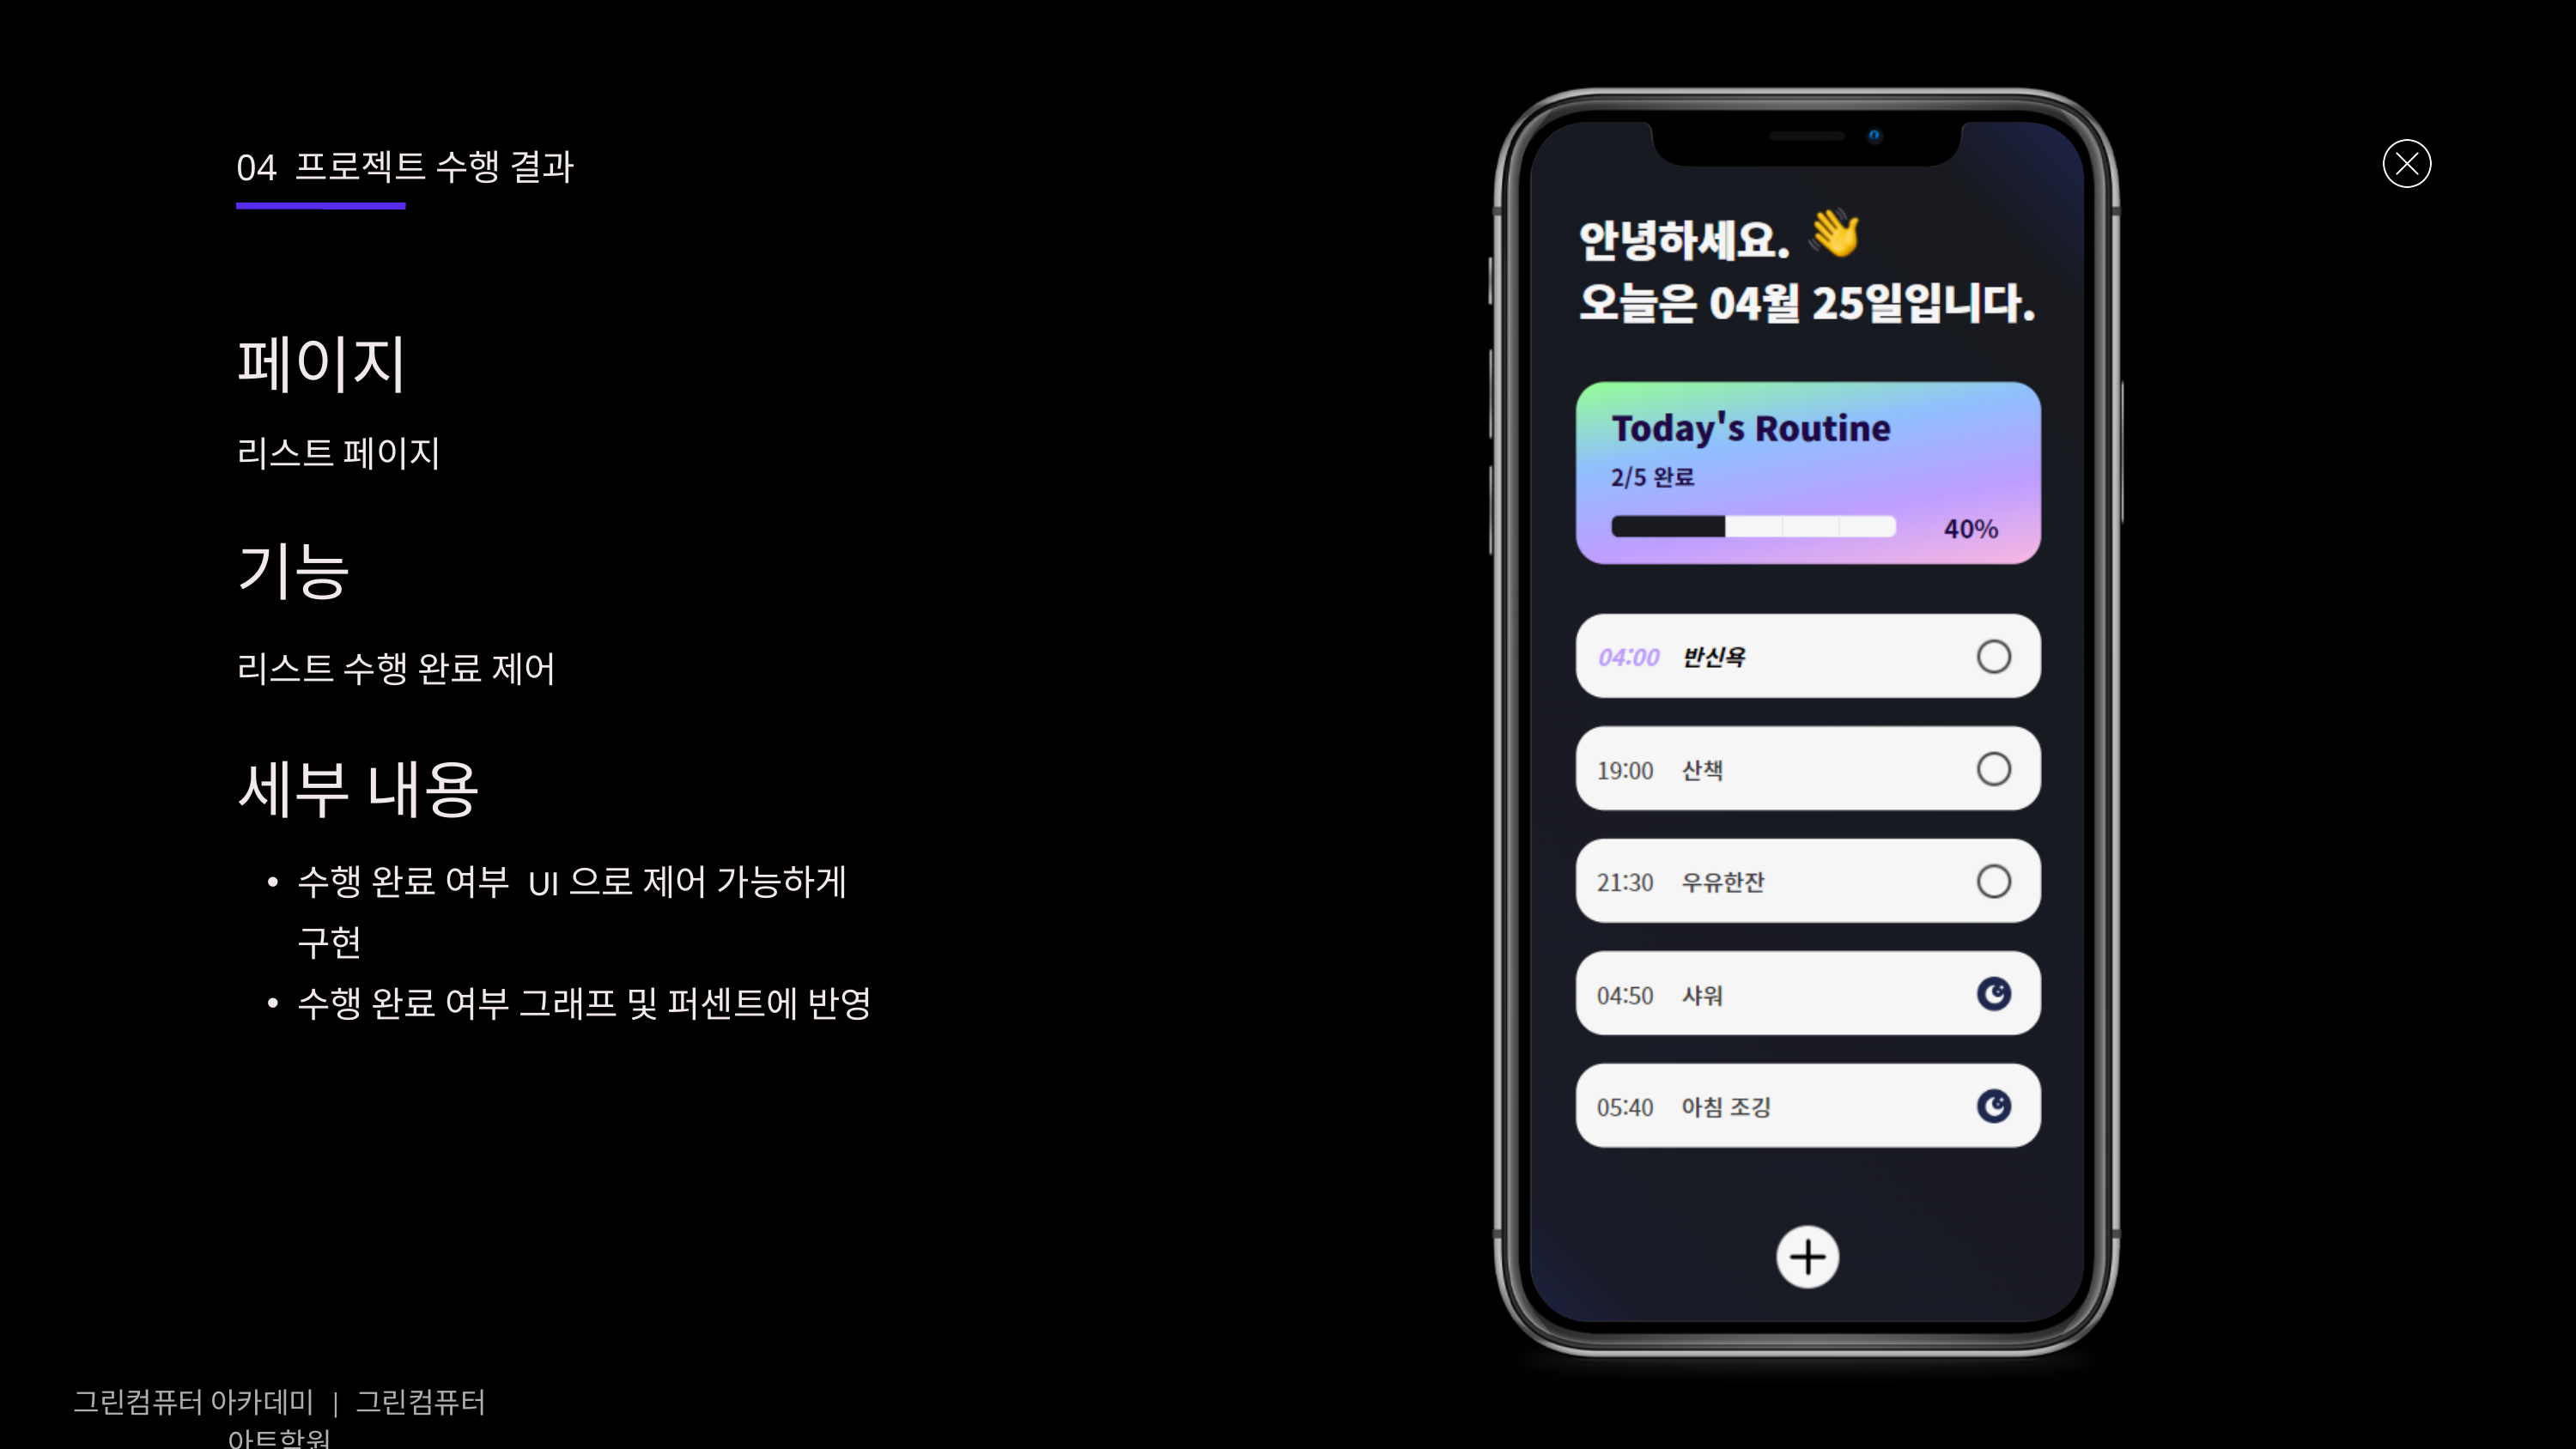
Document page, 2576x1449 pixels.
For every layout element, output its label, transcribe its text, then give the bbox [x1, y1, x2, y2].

text_box 페이지 [236, 325, 969, 401]
text_box 리스트 페이지 [236, 424, 833, 475]
text_box 세부 내용 [236, 750, 969, 827]
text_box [1487, 85, 2127, 1382]
picture [2383, 139, 2432, 188]
text_box 리스트 수행 완료 제어 [236, 640, 833, 690]
text_box 기능 [236, 532, 969, 609]
text_box 수행 완료 여부 UI으로 제어 가능하게 구현 수행 완료 여부 그래프 및 퍼센트에 반영 [236, 841, 916, 1025]
text_box 그린컴퓨터 아카데미 | 그린컴퓨터 아트학원 [25, 1379, 535, 1449]
text_box 04 프로젝트 수행 결과 [236, 137, 969, 189]
